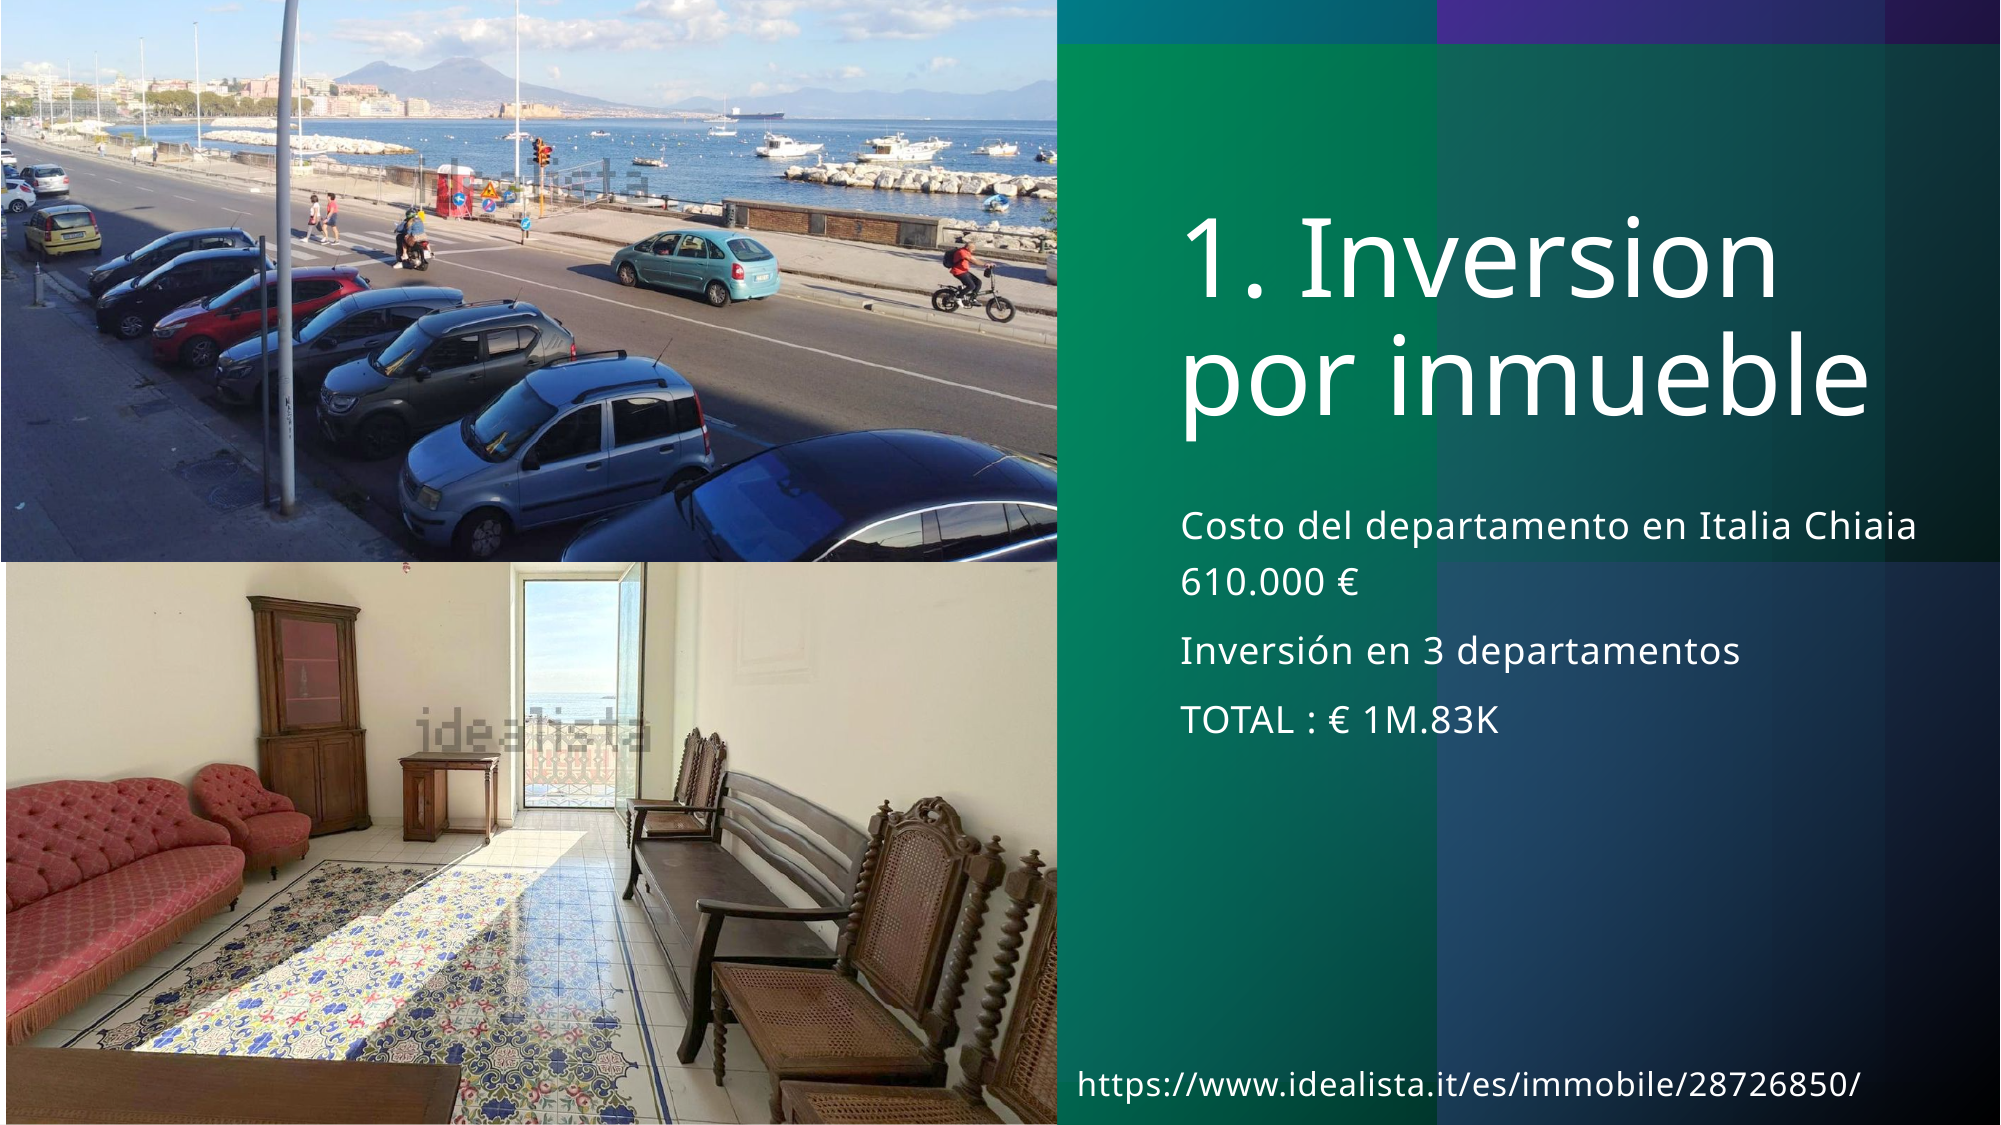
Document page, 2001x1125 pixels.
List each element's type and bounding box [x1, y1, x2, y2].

picture [0, 0, 1058, 1125]
text_box [1058, 0, 2000, 1125]
